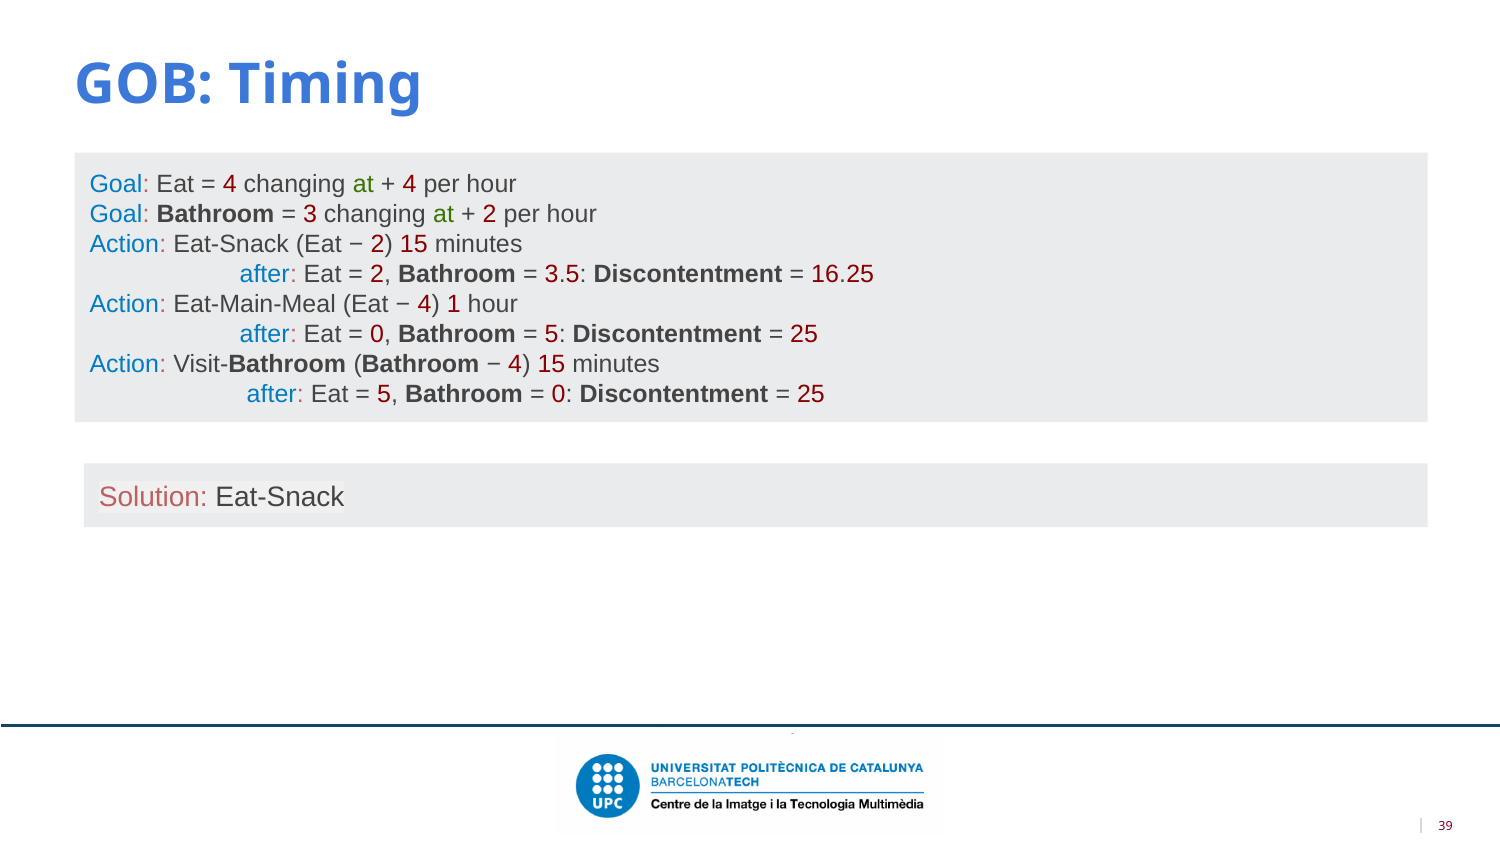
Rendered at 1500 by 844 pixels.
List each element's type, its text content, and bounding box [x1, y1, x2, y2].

text_box Goal: Eat = 4 changing at + 4 per hour Goal: Bathroom = 3 changing at + 2 per hour Action: Eat-Snack (Eat − 2) 15 minutes after: Eat = 2, Bathroom = 3.5: Discontentment = 16.25 Action: Eat-Main-Meal (Eat − 4) 1 hour after: Eat = 0, Bathroom = 5: Discontentment = 25 Action: Visit-Bathroom (Bathroom − 4) 15 minutes after: Eat = 5, Bathroom = 0: Discontentment = 25 [74, 152, 1428, 423]
list GOB: Timing [74, 47, 1428, 131]
picture [555, 718, 945, 836]
text_box Solution: Eat-Snack [83, 463, 1428, 528]
